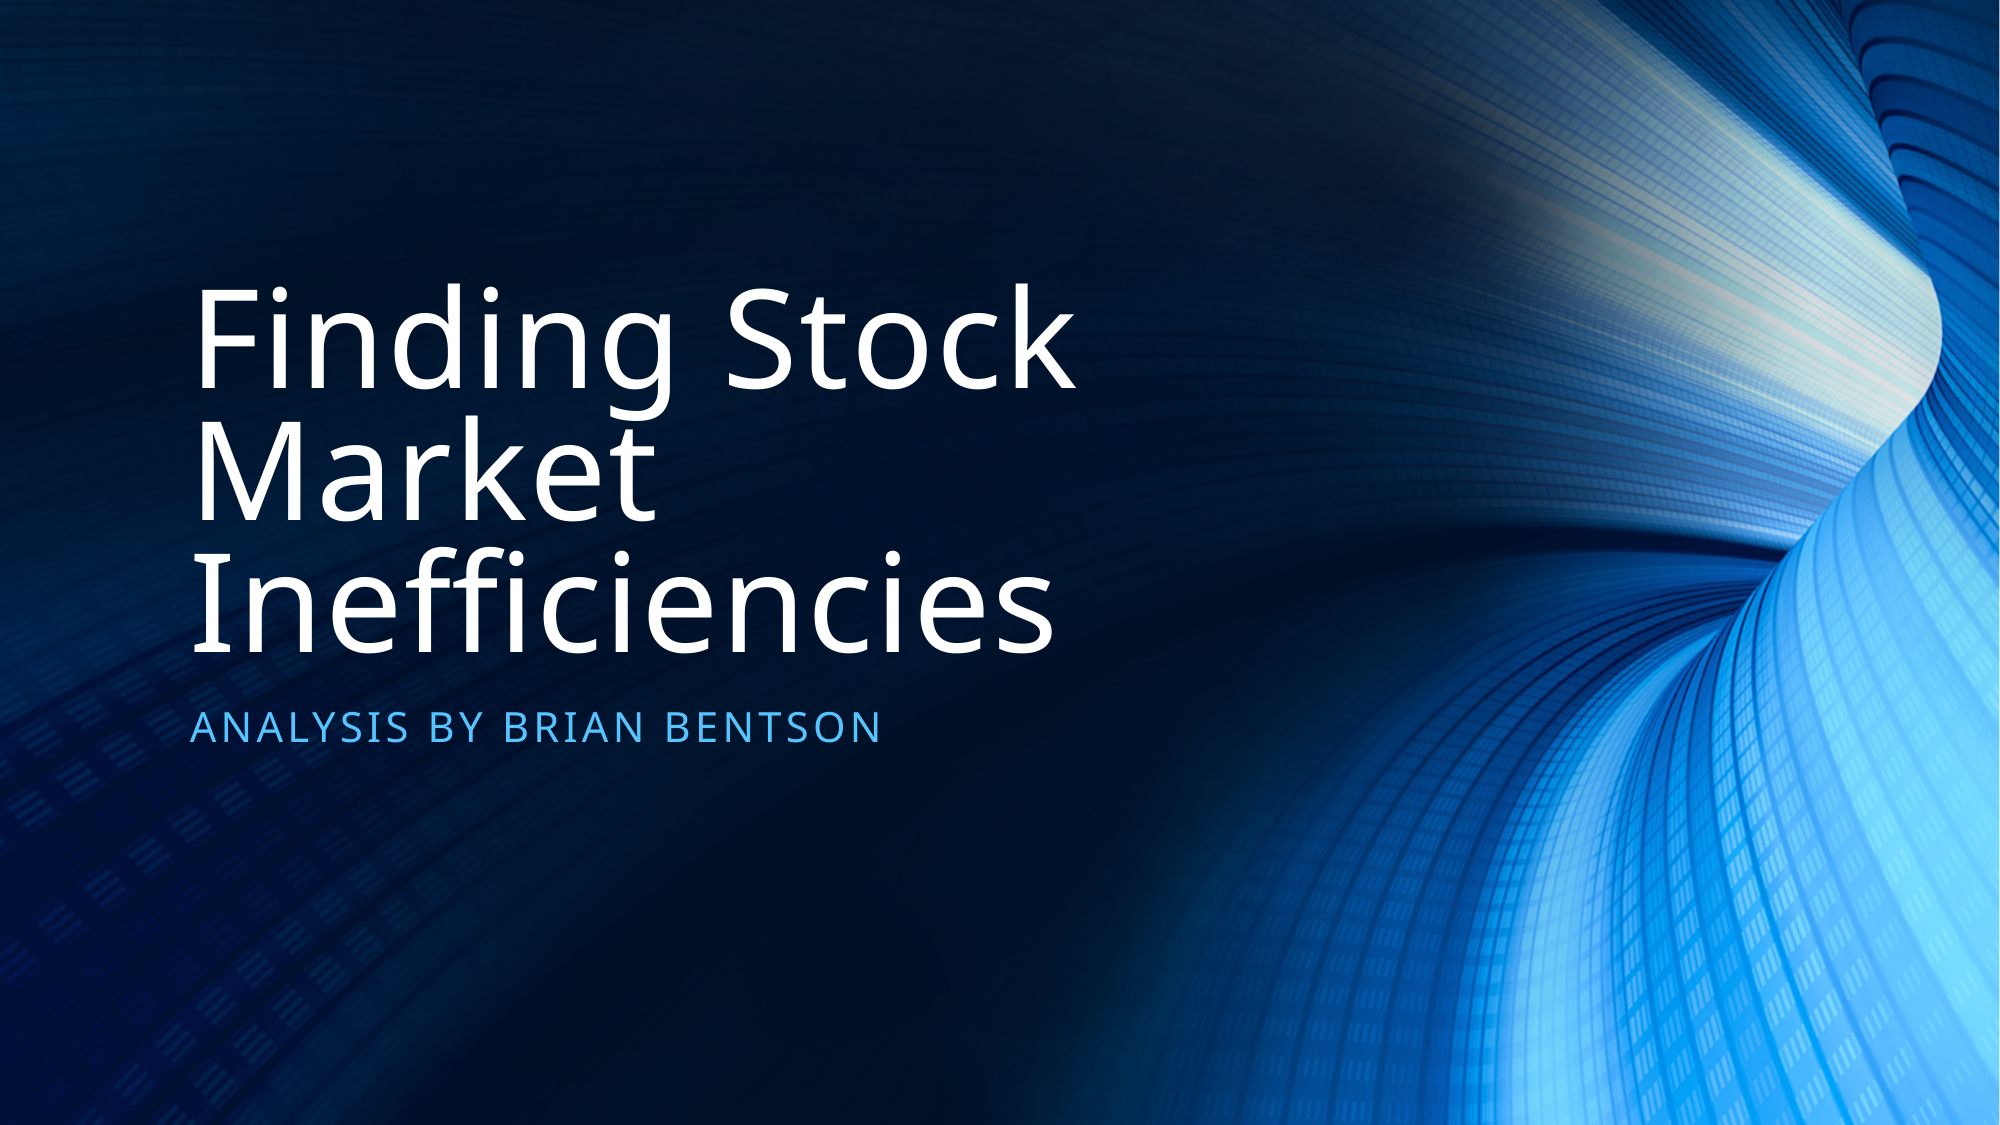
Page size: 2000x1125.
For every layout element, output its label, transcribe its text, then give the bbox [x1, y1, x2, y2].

picture [0, 0, 2000, 1125]
subtitle Analysis by Brian Bentson [174, 698, 1525, 899]
title Finding Stock Market Inefficiencies [174, 211, 1525, 687]
